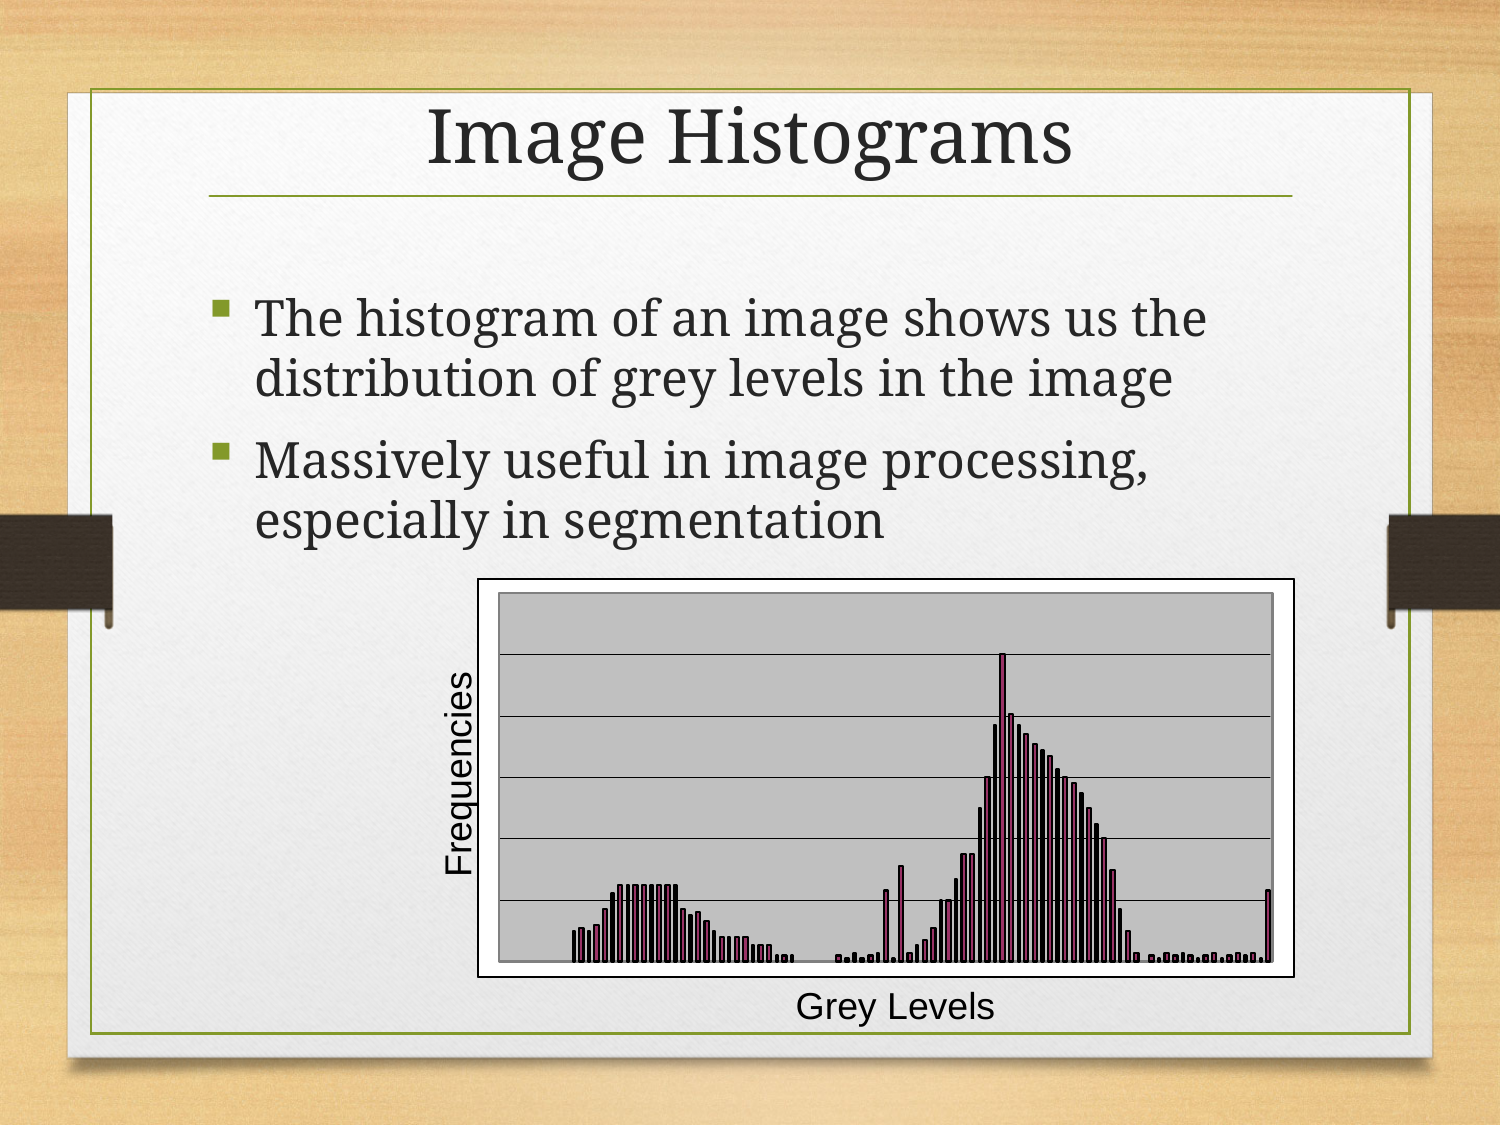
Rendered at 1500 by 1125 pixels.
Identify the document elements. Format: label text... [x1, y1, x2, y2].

list The histogram of an image shows us the distribution of grey levels in the image Massively useful in image processing, especially in segmentation [192, 278, 1309, 1024]
picture [0, 0, 1500, 1125]
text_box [425, 571, 1308, 1024]
title Image Histograms [192, 77, 1309, 191]
